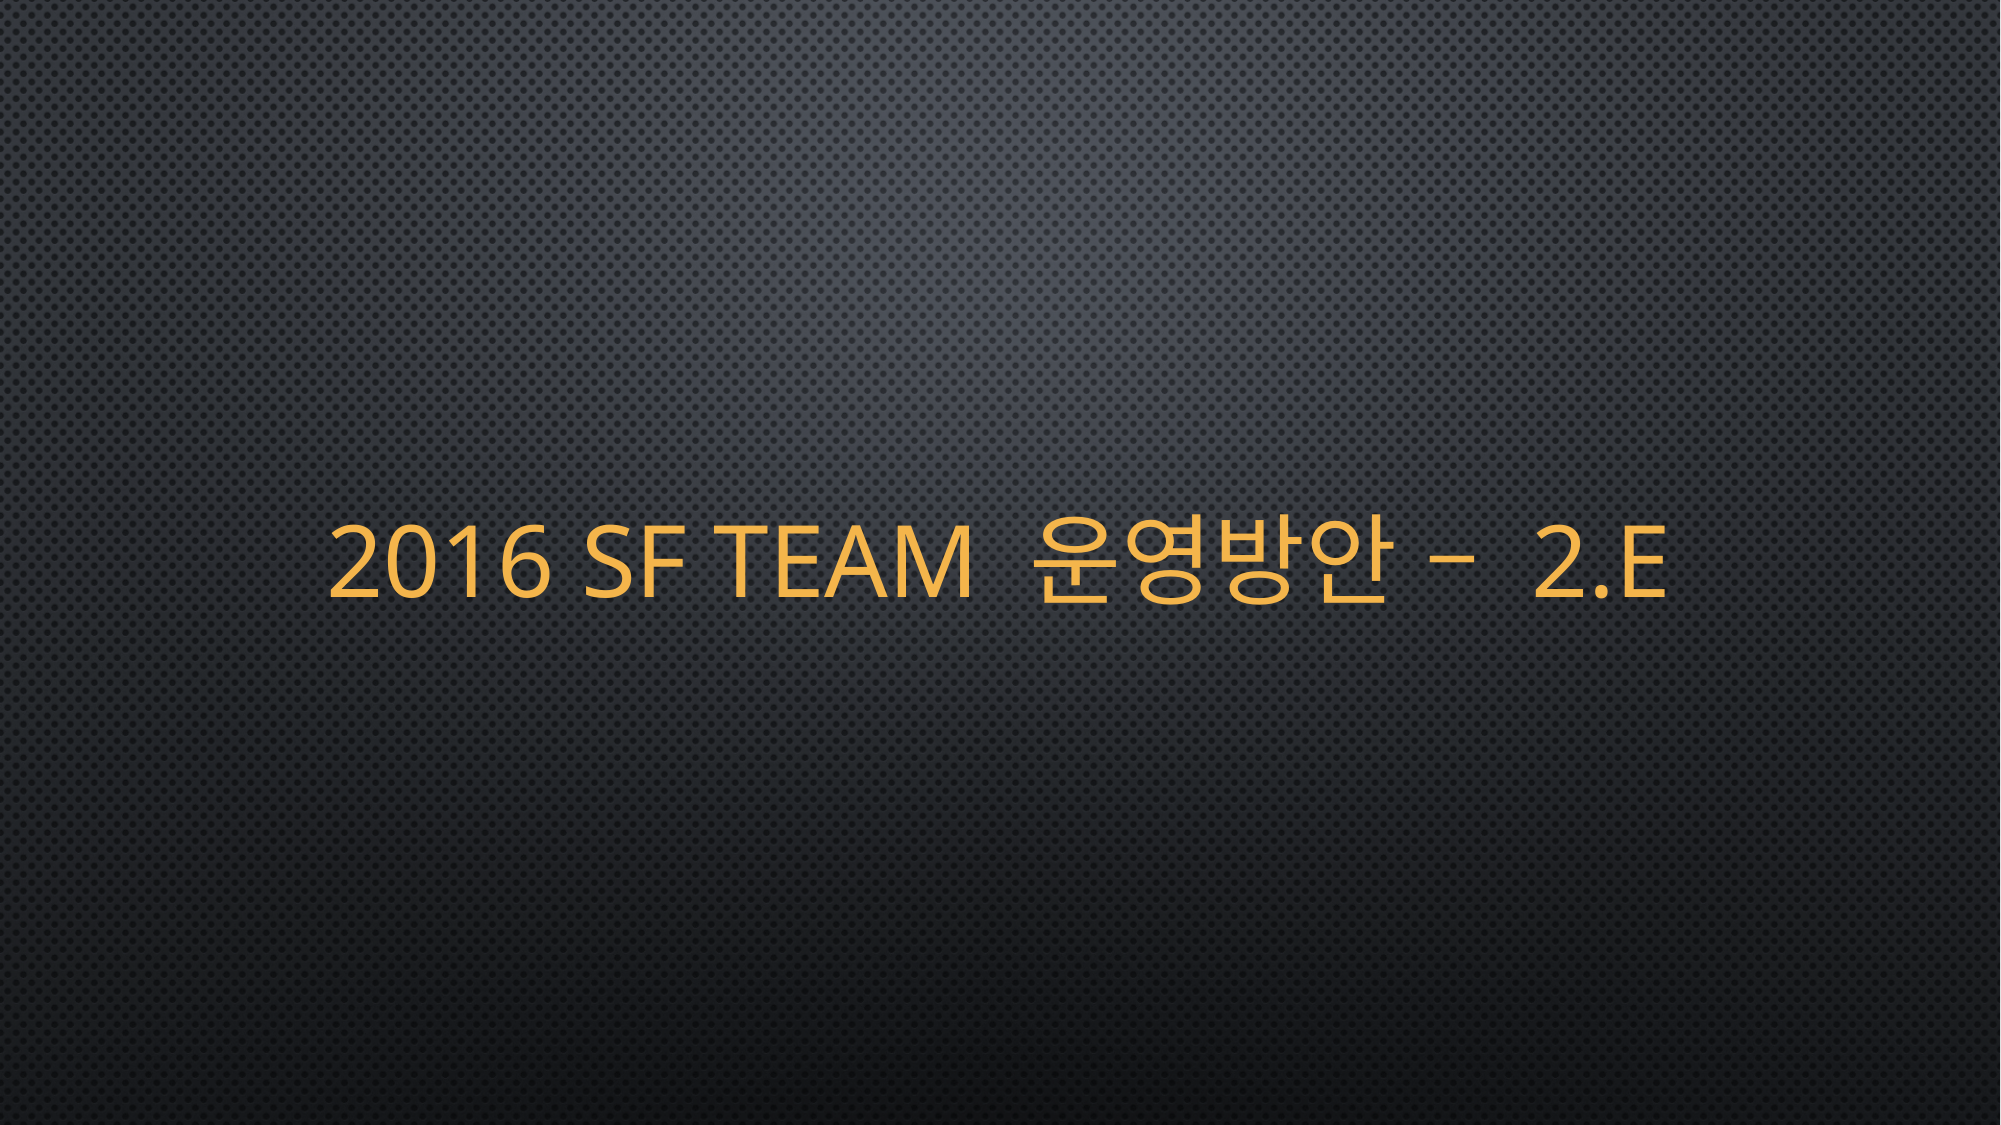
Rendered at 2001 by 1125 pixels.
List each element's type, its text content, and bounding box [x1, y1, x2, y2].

title 2016 sf TEAM 운영방안 – 2.E [287, 445, 1711, 625]
